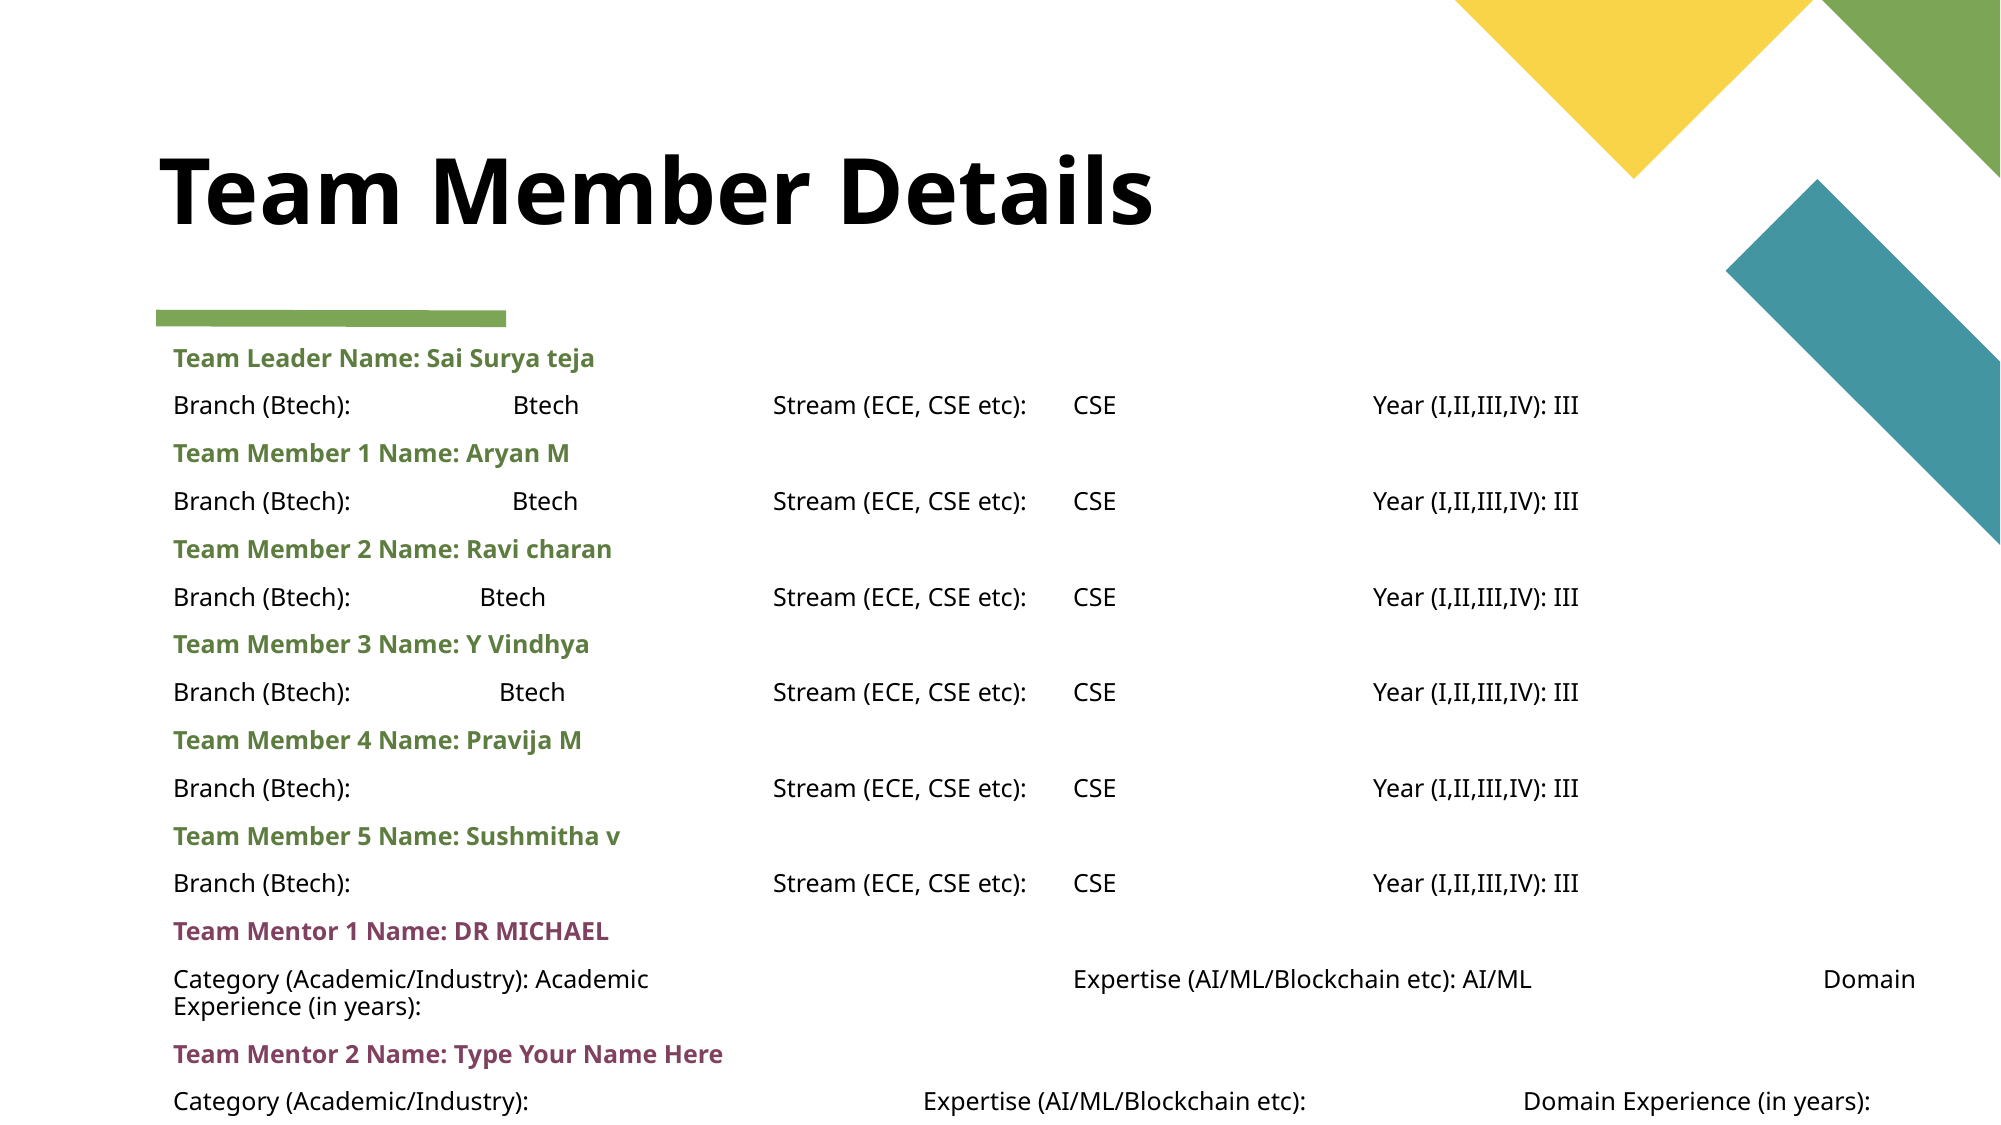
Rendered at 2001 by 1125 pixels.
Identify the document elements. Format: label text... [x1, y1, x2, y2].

list Team Leader Name: Sai Surya teja Branch (Btech): Btech Stream (ECE, CSE etc): CSE Year (I,II,III,IV): III Team Member 1 Name: Aryan M Branch (Btech): Btech Stream (ECE, CSE etc): CSE Year (I,II,III,IV): III Team Member 2 Name: Ravi charan Branch (Btech): Btech Stream (ECE, CSE etc): CSE Year (I,II,III,IV): III Team Member 3 Name: Y Vindhya Branch (Btech): Btech Stream (ECE, CSE etc): CSE Year (I,II,III,IV): III Team Member 4 Name: Pravija M Branch (Btech): Stream (ECE, CSE etc): CSE Year (I,II,III,IV): III Team Member 5 Name: Sushmitha v Branch (Btech): Stream (ECE, CSE etc): CSE Year (I,II,III,IV): III Team Mentor 1 Name: DR MICHAEL Category (Academic/Industry): Academic Expertise (AI/ML/Blockchain etc): AI/ML Domain Experience (in years): Team Mentor 2 Name: Type Your Name Here Category (Academic/Industry): Expertise (AI/ML/Blockchain etc): Domain Experience (in years): [158, 338, 1987, 1113]
title Team Member Details [158, 144, 1244, 245]
